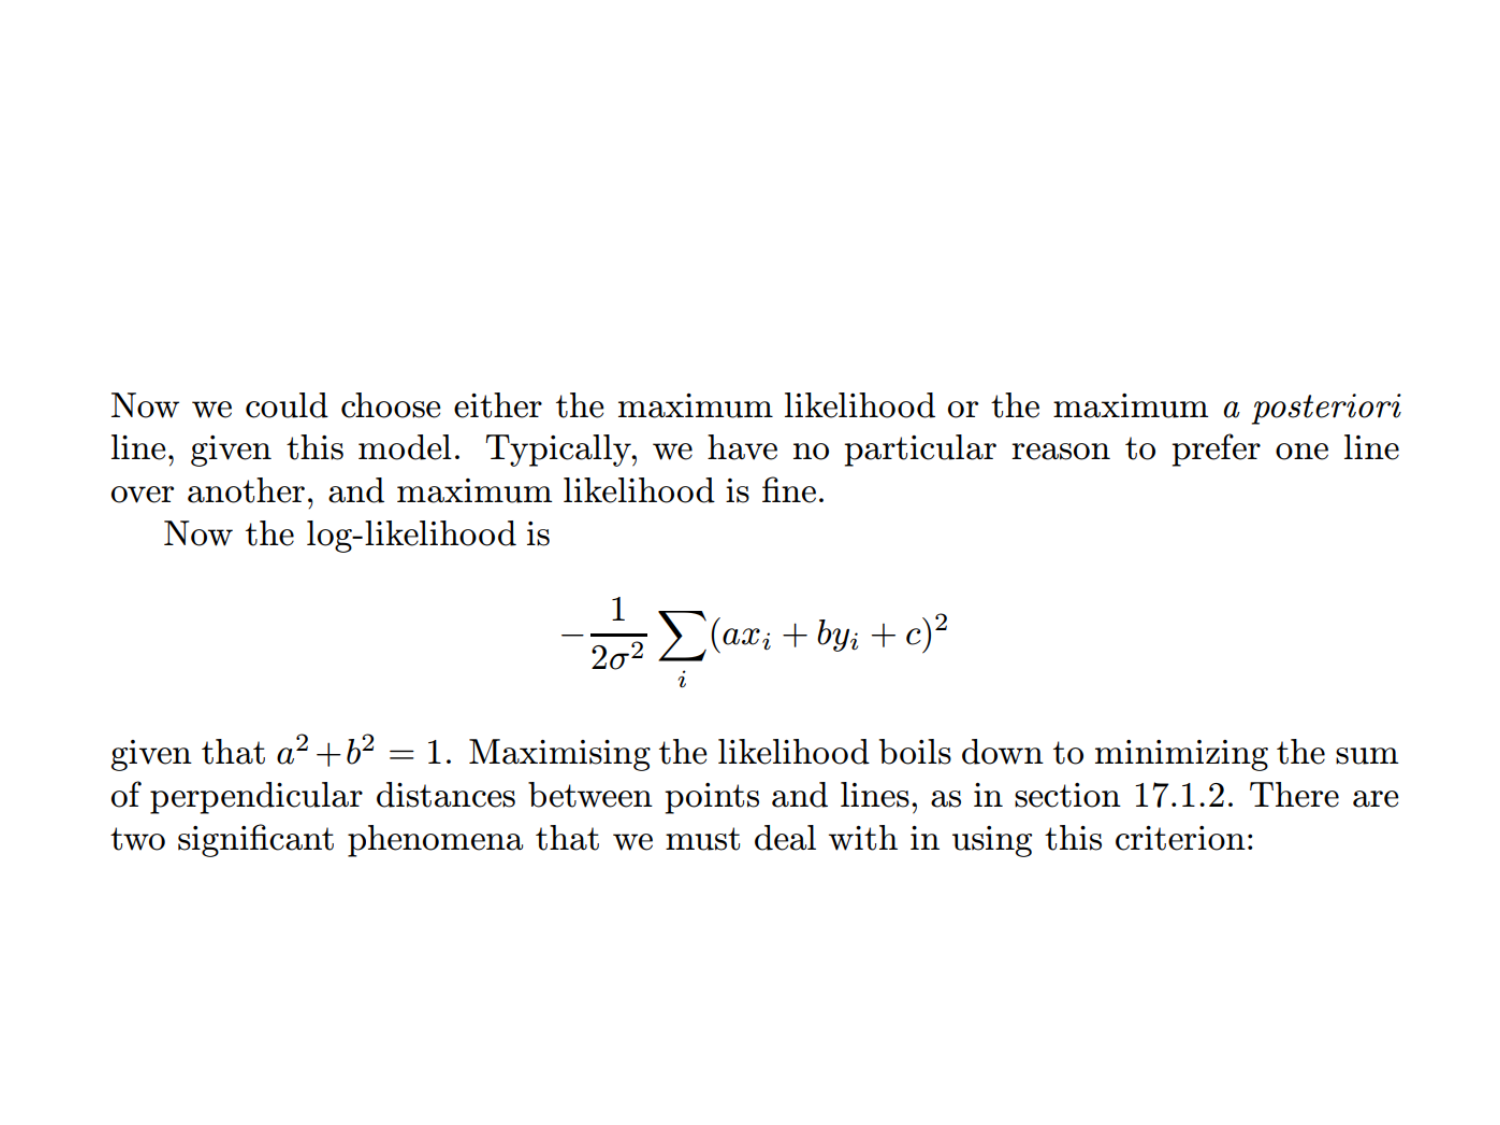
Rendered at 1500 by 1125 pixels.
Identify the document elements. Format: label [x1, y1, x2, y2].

list [74, 385, 1426, 882]
